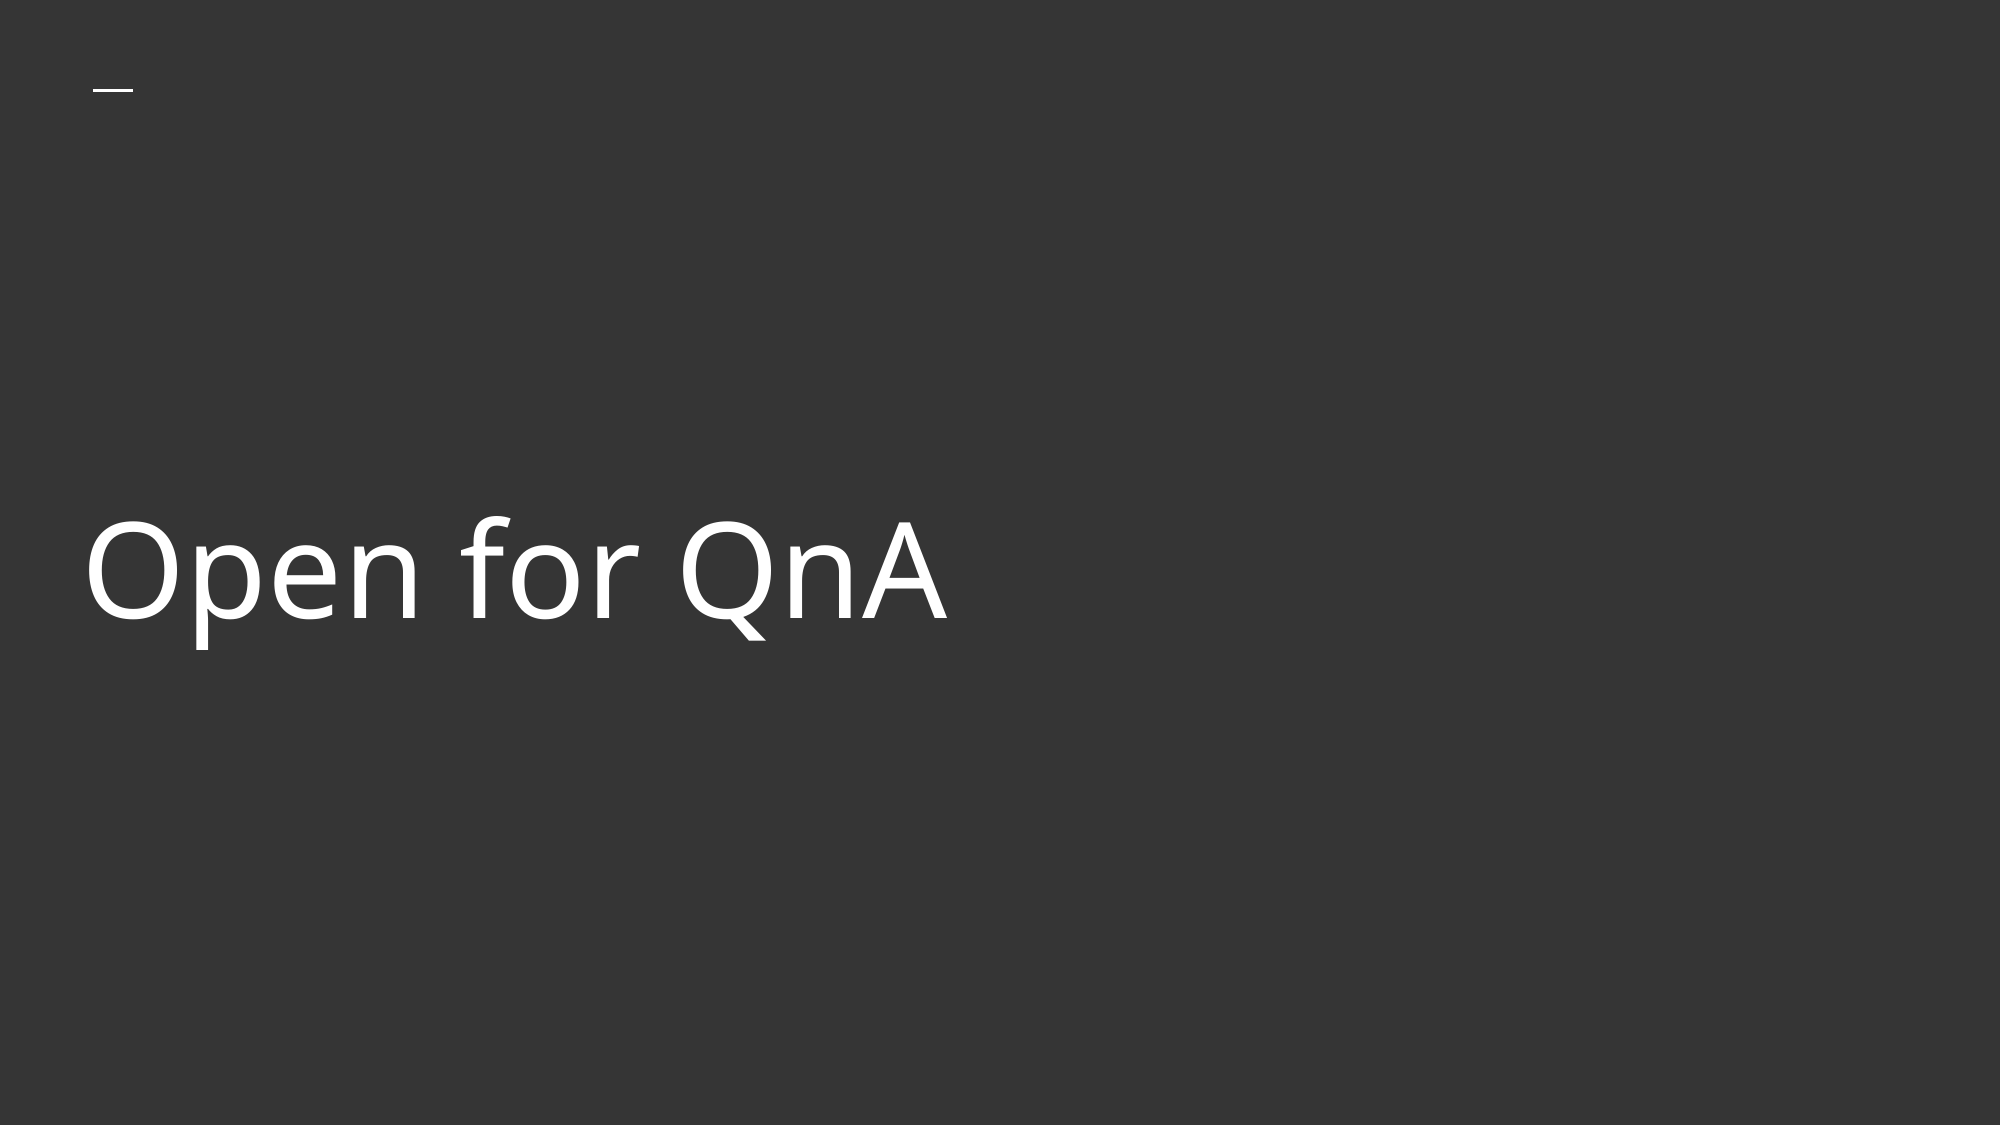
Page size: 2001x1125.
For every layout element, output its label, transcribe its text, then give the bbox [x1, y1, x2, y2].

title Open for QnA [61, 155, 1428, 995]
